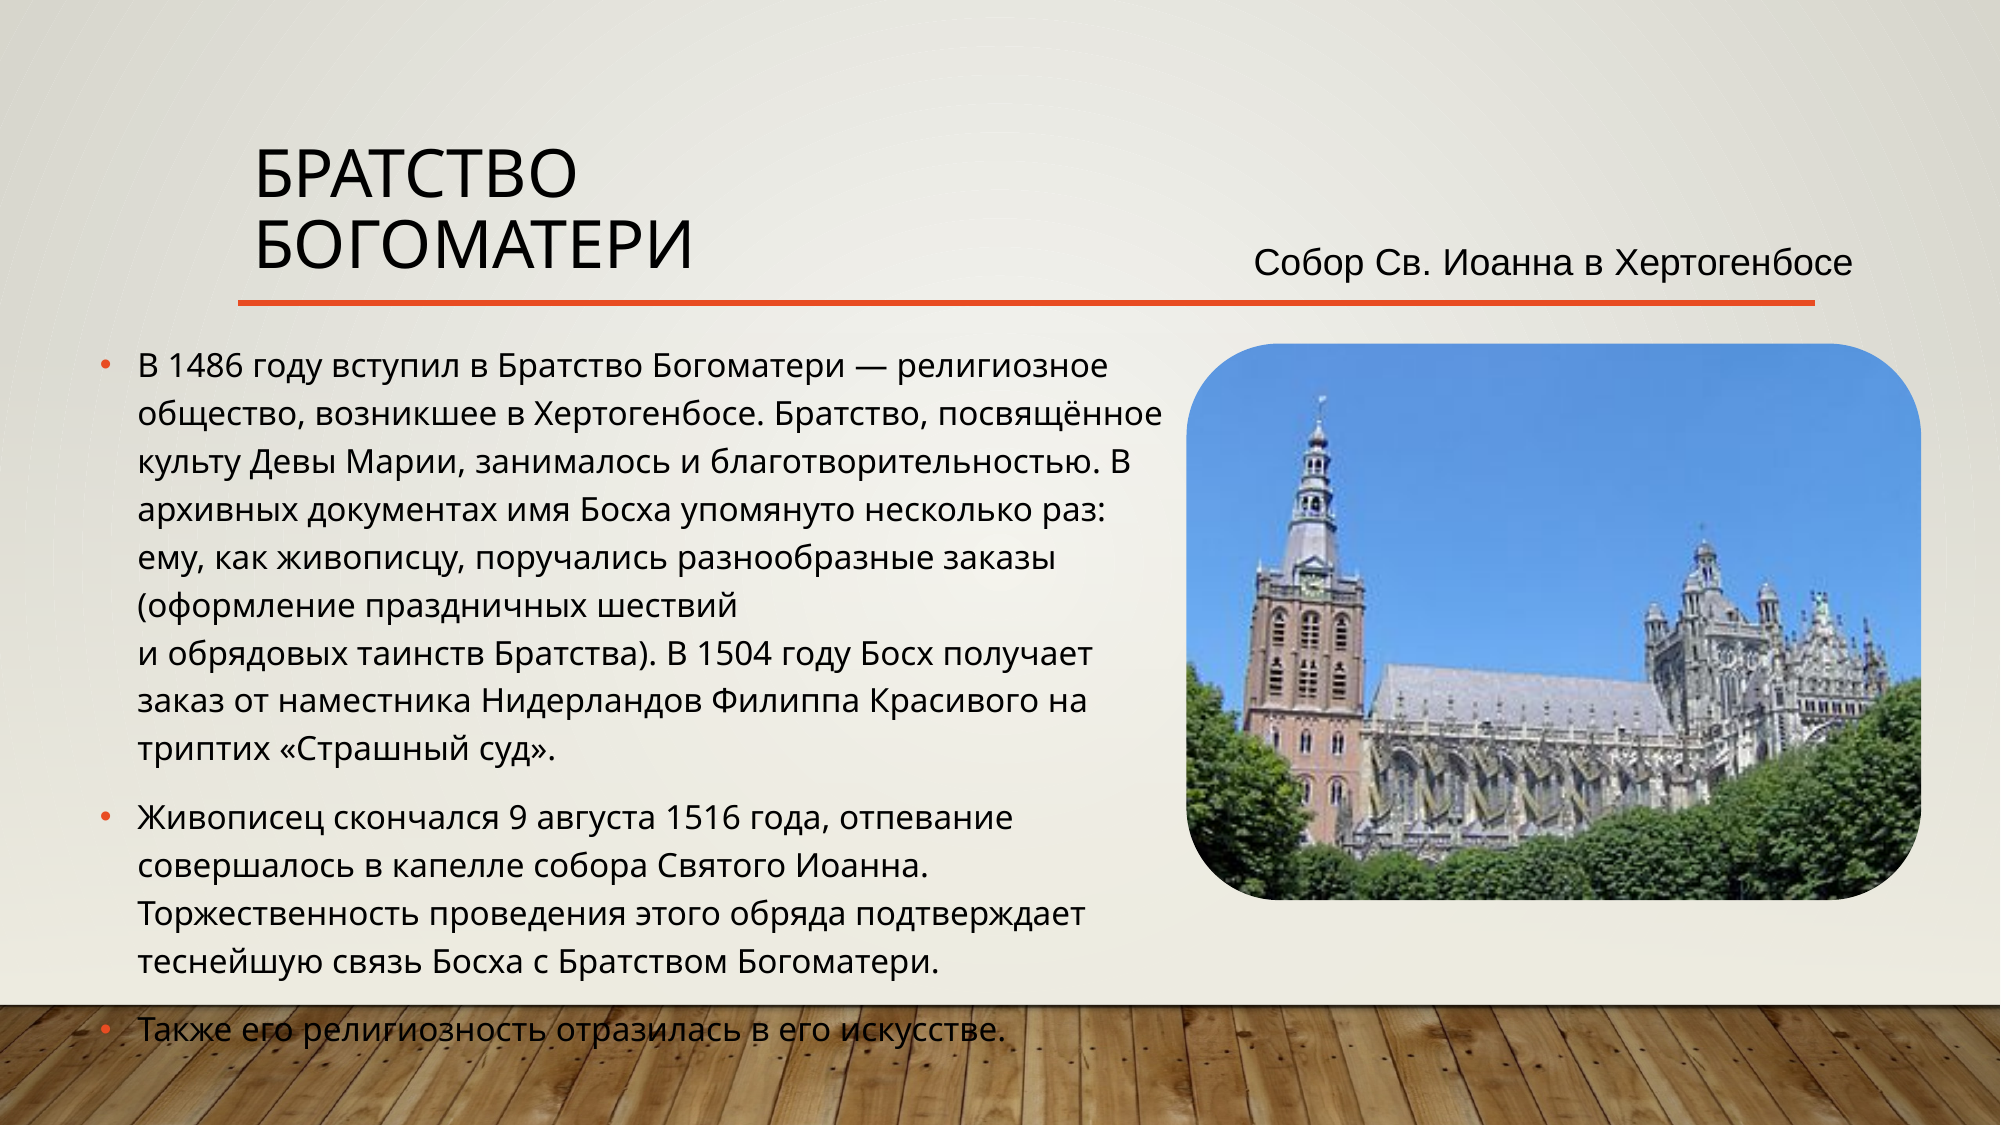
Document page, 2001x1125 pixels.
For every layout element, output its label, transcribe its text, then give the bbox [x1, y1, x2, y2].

text_box Собор Св. Иоанна в Хертогенбосе [1238, 230, 1869, 290]
list В 1486 году вступил в Братство Богоматери — религиозное общество, возникшее в Хертогенбосе. Братство, посвящённое культу Девы Марии, занималось и благотворительностью. В архивных документах имя Босха упомянуто несколько раз: ему, как живописцу, поручались разнообразные заказы (оформление праздничных шествий и обрядовых таинств Братства). В 1504 году Босх получает заказ от наместника Нидерландов Филиппа Красивого на триптих «Страшный суд». Живописец скончался 9 августа 1516 года, отпевание совершалось в капелле собора Святого Иоанна. Торжественность проведения этого обряда подтверждает теснейшую связь Босха с Братством Богоматери. Также его религиозность отразилась в его искусстве. [85, 328, 1187, 990]
picture [0, 1005, 2000, 1125]
picture [1186, 343, 1922, 901]
title Братство богоматери [238, 131, 958, 305]
